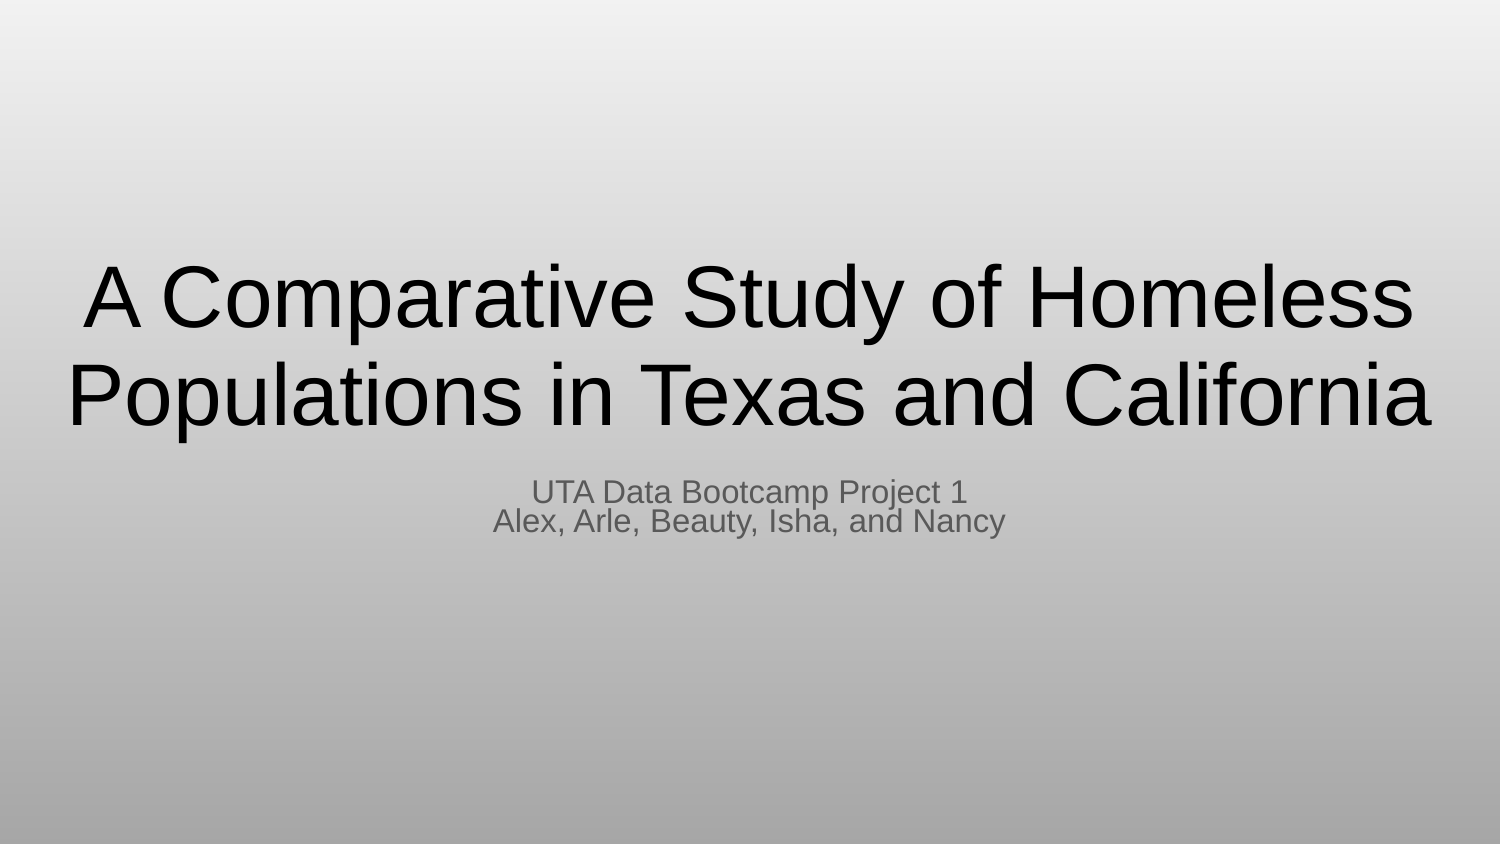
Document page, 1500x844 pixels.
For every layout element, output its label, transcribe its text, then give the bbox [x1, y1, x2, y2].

title A Comparative Study of Homeless Populations in Texas and California [51, 122, 1449, 459]
subtitle UTA Data Bootcamp Project 1 Alex, Arle, Beauty, Isha, and Nancy [51, 464, 1449, 595]
